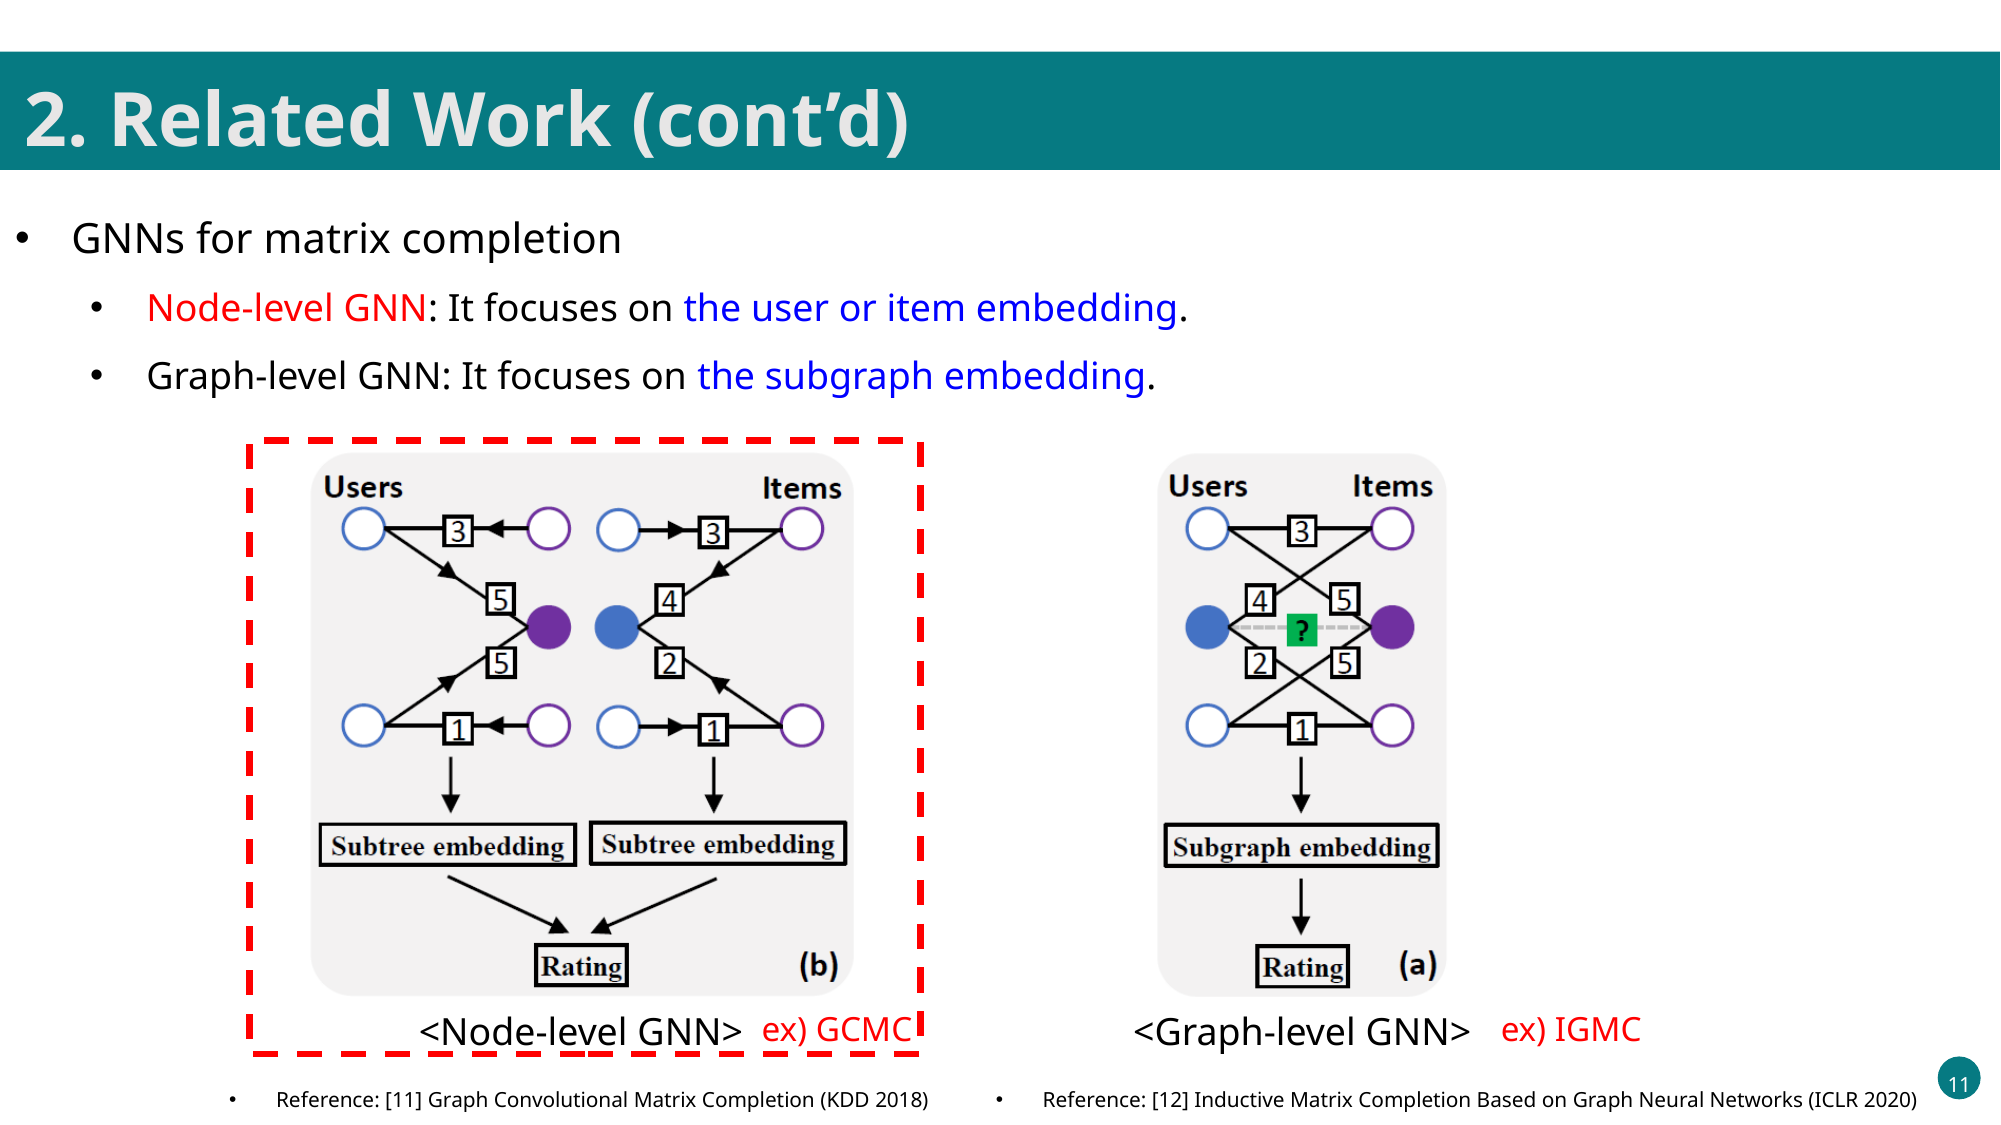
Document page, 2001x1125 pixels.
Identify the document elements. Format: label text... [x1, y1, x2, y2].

text_box <Node-level GNN> [346, 1055, 816, 1061]
picture [303, 447, 859, 1001]
text_box ex) IGMC [1336, 1000, 1806, 1056]
text_box 2. Related Work (cont’d) [10, 19, 2000, 169]
text_box <Graph-level GNN> [1067, 1000, 1537, 1061]
picture [1152, 447, 1453, 1001]
text_box [0, 51, 2000, 171]
text_box Reference: [12] Inductive Matrix Completion Based on Graph Neural Networks (ICLR 2020) [981, 1079, 1949, 1120]
text_box [248, 439, 921, 1055]
text_box ex) GCMC [602, 1000, 1072, 1056]
text_box GNNs for matrix completion Node-level GNN: It focuses on the user or item embedding. Graph-level GNN: It focuses on the subgraph embedding. [0, 179, 2000, 1113]
text_box Reference: [11] Graph Convolutional Matrix Completion (KDD 2018) [214, 1079, 967, 1120]
